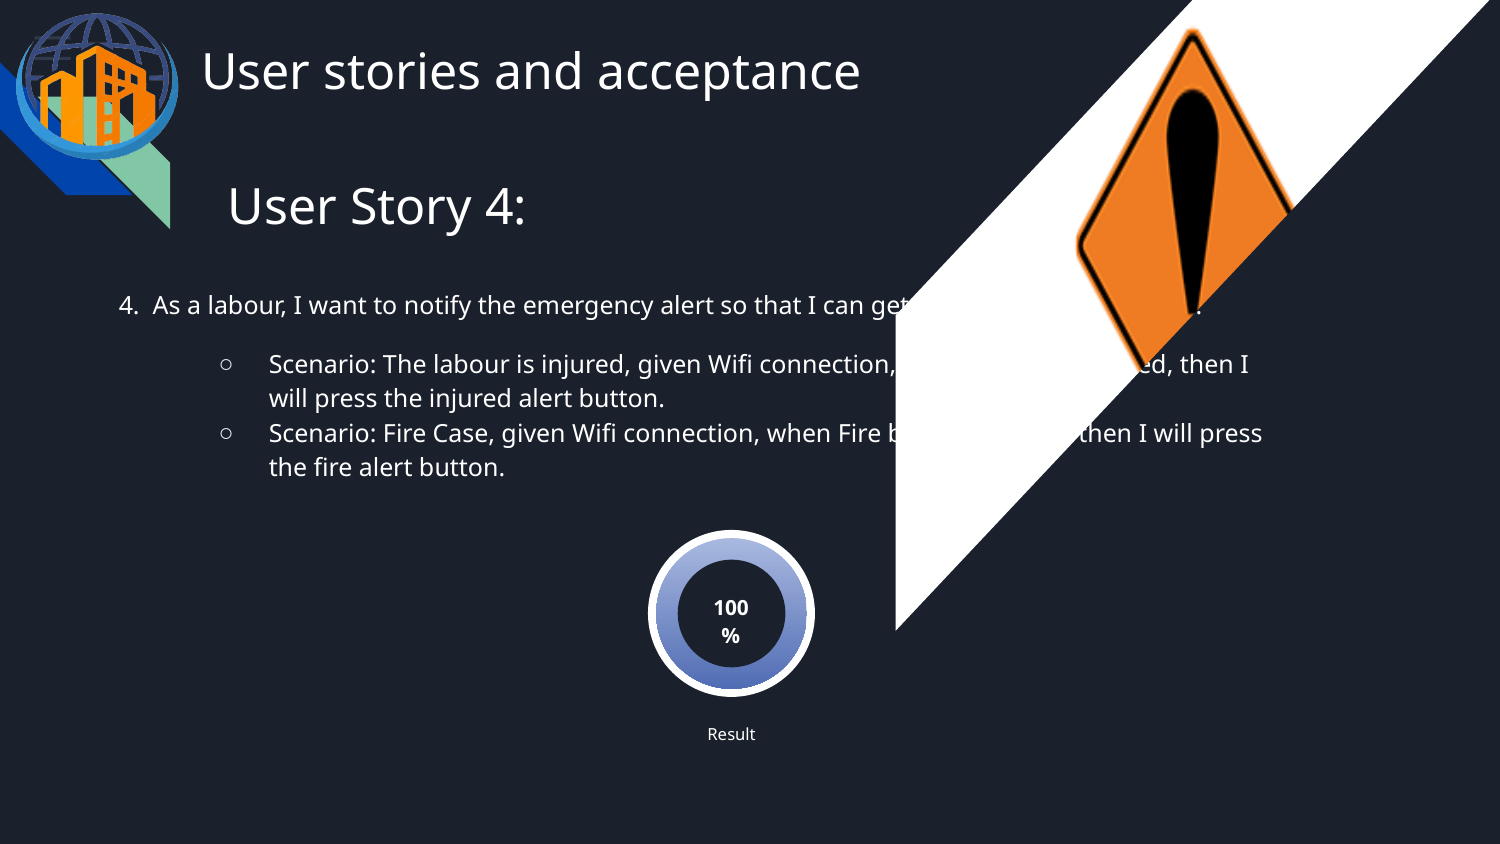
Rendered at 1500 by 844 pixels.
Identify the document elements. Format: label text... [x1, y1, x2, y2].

list 4. As a labour, I want to notify the emergency alert so that I can get the emergency respond. Scenario: The labour is injured, given Wifi connection, when injury happened, then I will press the injured alert button. Scenario: Fire Case, given Wifi connection, when Fire burning occurs, then I will press the fire alert button. [103, 269, 890, 574]
title User Story 4: [212, 150, 564, 249]
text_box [647, 529, 816, 698]
subtitle User stories and acceptance [197, 15, 890, 68]
picture [895, 0, 1490, 632]
picture [0, 0, 194, 174]
text_box Result [644, 708, 819, 781]
